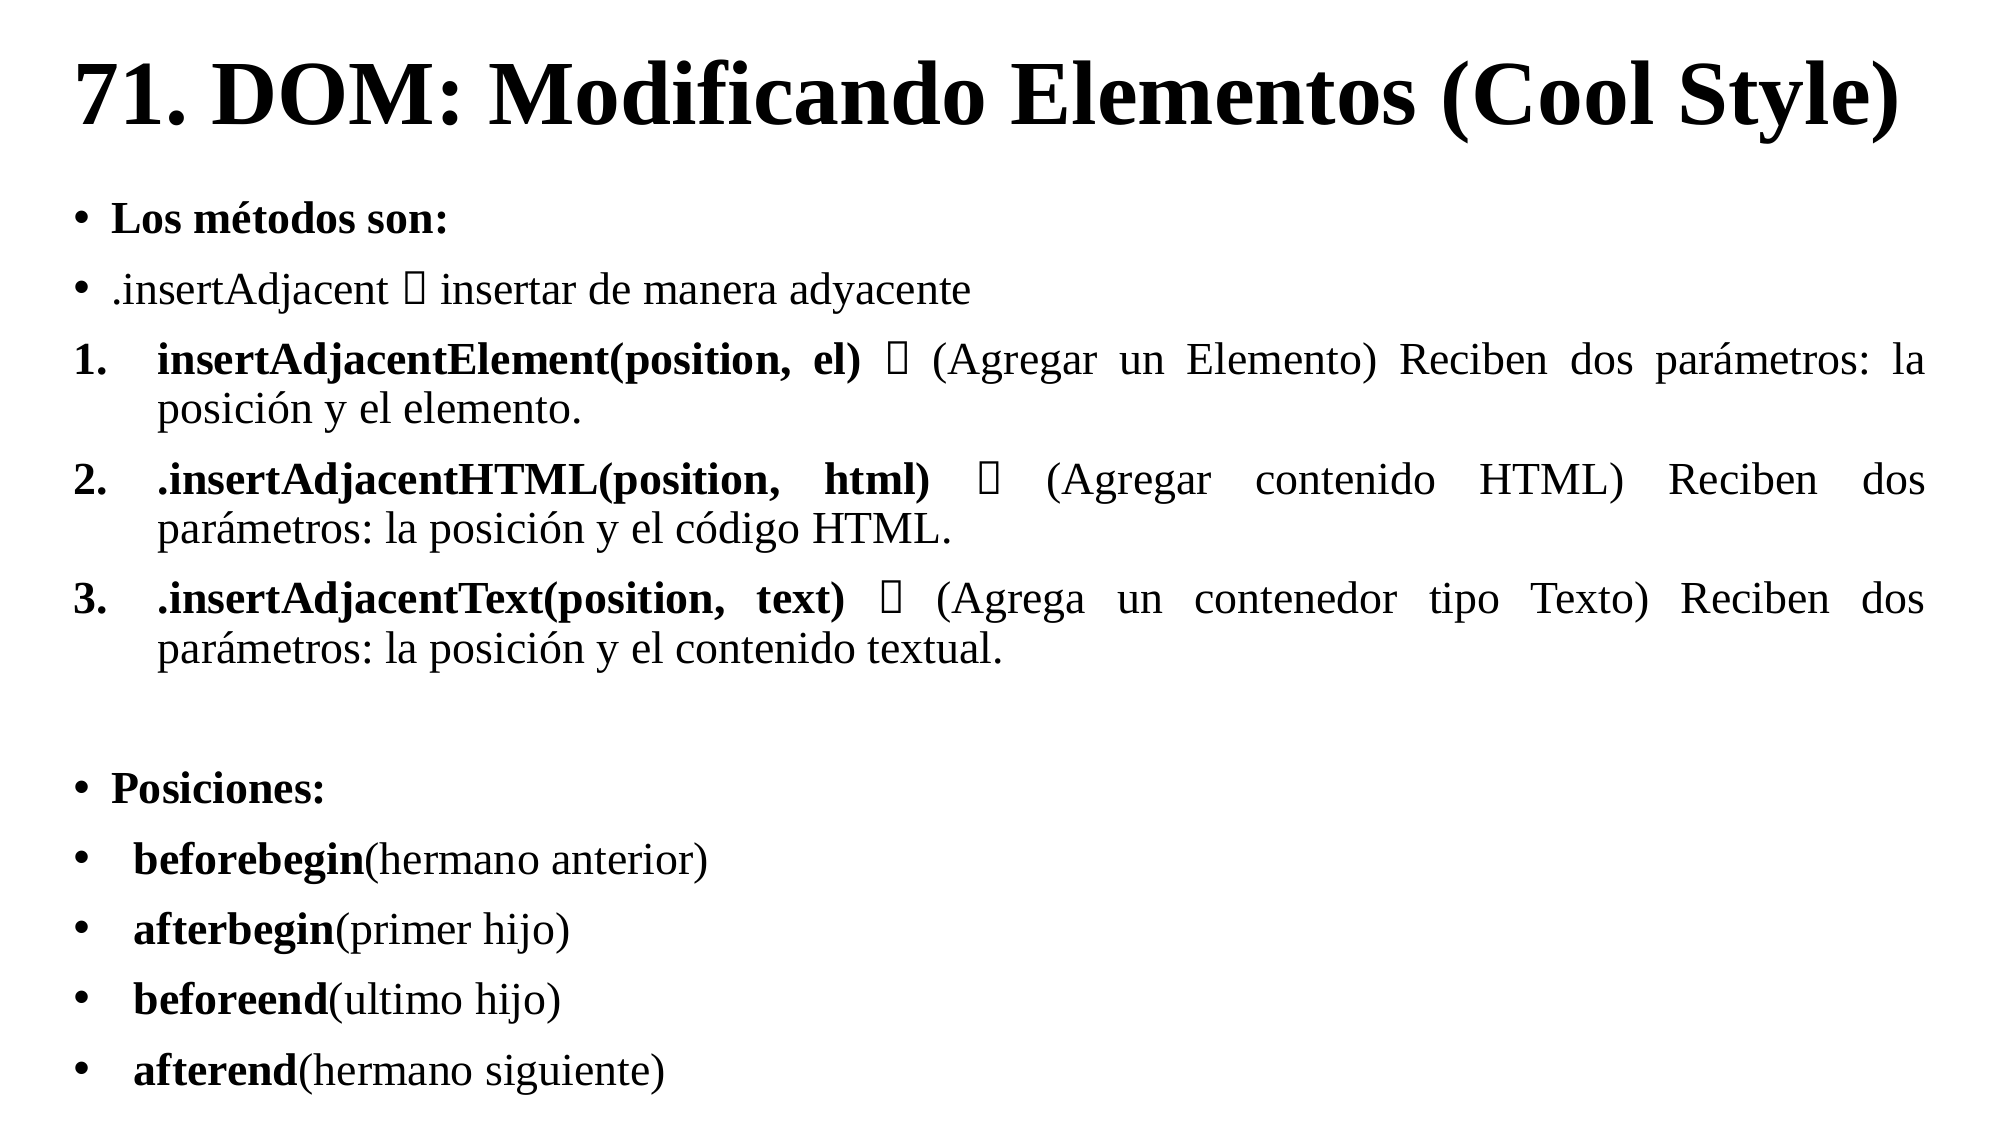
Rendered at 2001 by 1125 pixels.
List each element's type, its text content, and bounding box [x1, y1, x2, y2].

title 71. DOM: Modificando Elementos (Cool Style) [58, 27, 1942, 162]
list Los métodos son: .insertAdjacent  insertar de manera adyacente insertAdjacentElement(position, el)  (Agregar un Elemento) Reciben dos parámetros: la posición y el elemento. .insertAdjacentHTML(position, html)  (Agregar contenido HTML) Reciben dos parámetros: la posición y el código HTML. .insertAdjacentText(position, text)  (Agrega un contenedor tipo Texto) Reciben dos parámetros: la posición y el contenido textual. Posiciones: beforebegin(hermano anterior) afterbegin(primer hijo) beforeend(ultimo hijo) afterend(hermano siguiente) [58, 186, 1942, 1067]
